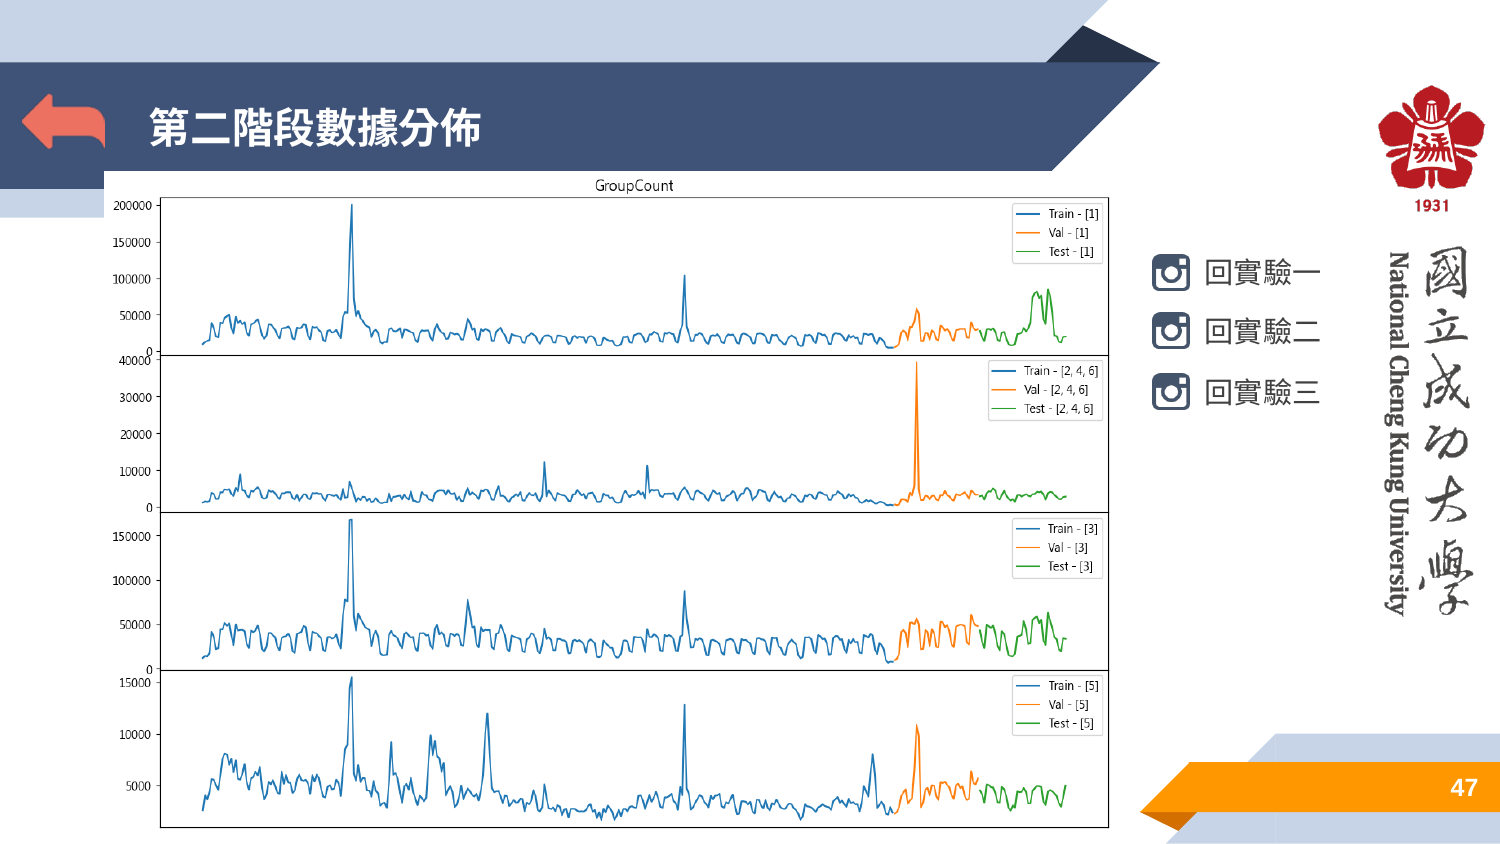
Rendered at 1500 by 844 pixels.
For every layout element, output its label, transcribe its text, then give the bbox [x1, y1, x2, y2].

title 第二階段數據分佈 [133, 64, 1035, 170]
text_box 回實驗二 [1189, 305, 1337, 356]
picture [22, 80, 105, 163]
picture [1152, 312, 1190, 350]
picture [1152, 253, 1190, 291]
picture [1152, 373, 1190, 411]
text_box 回實驗三 [1189, 366, 1337, 417]
slide_number 47 [1249, 760, 1494, 813]
picture [1371, 80, 1490, 630]
text_box 回實驗一 [1189, 246, 1337, 297]
picture [104, 171, 1116, 835]
